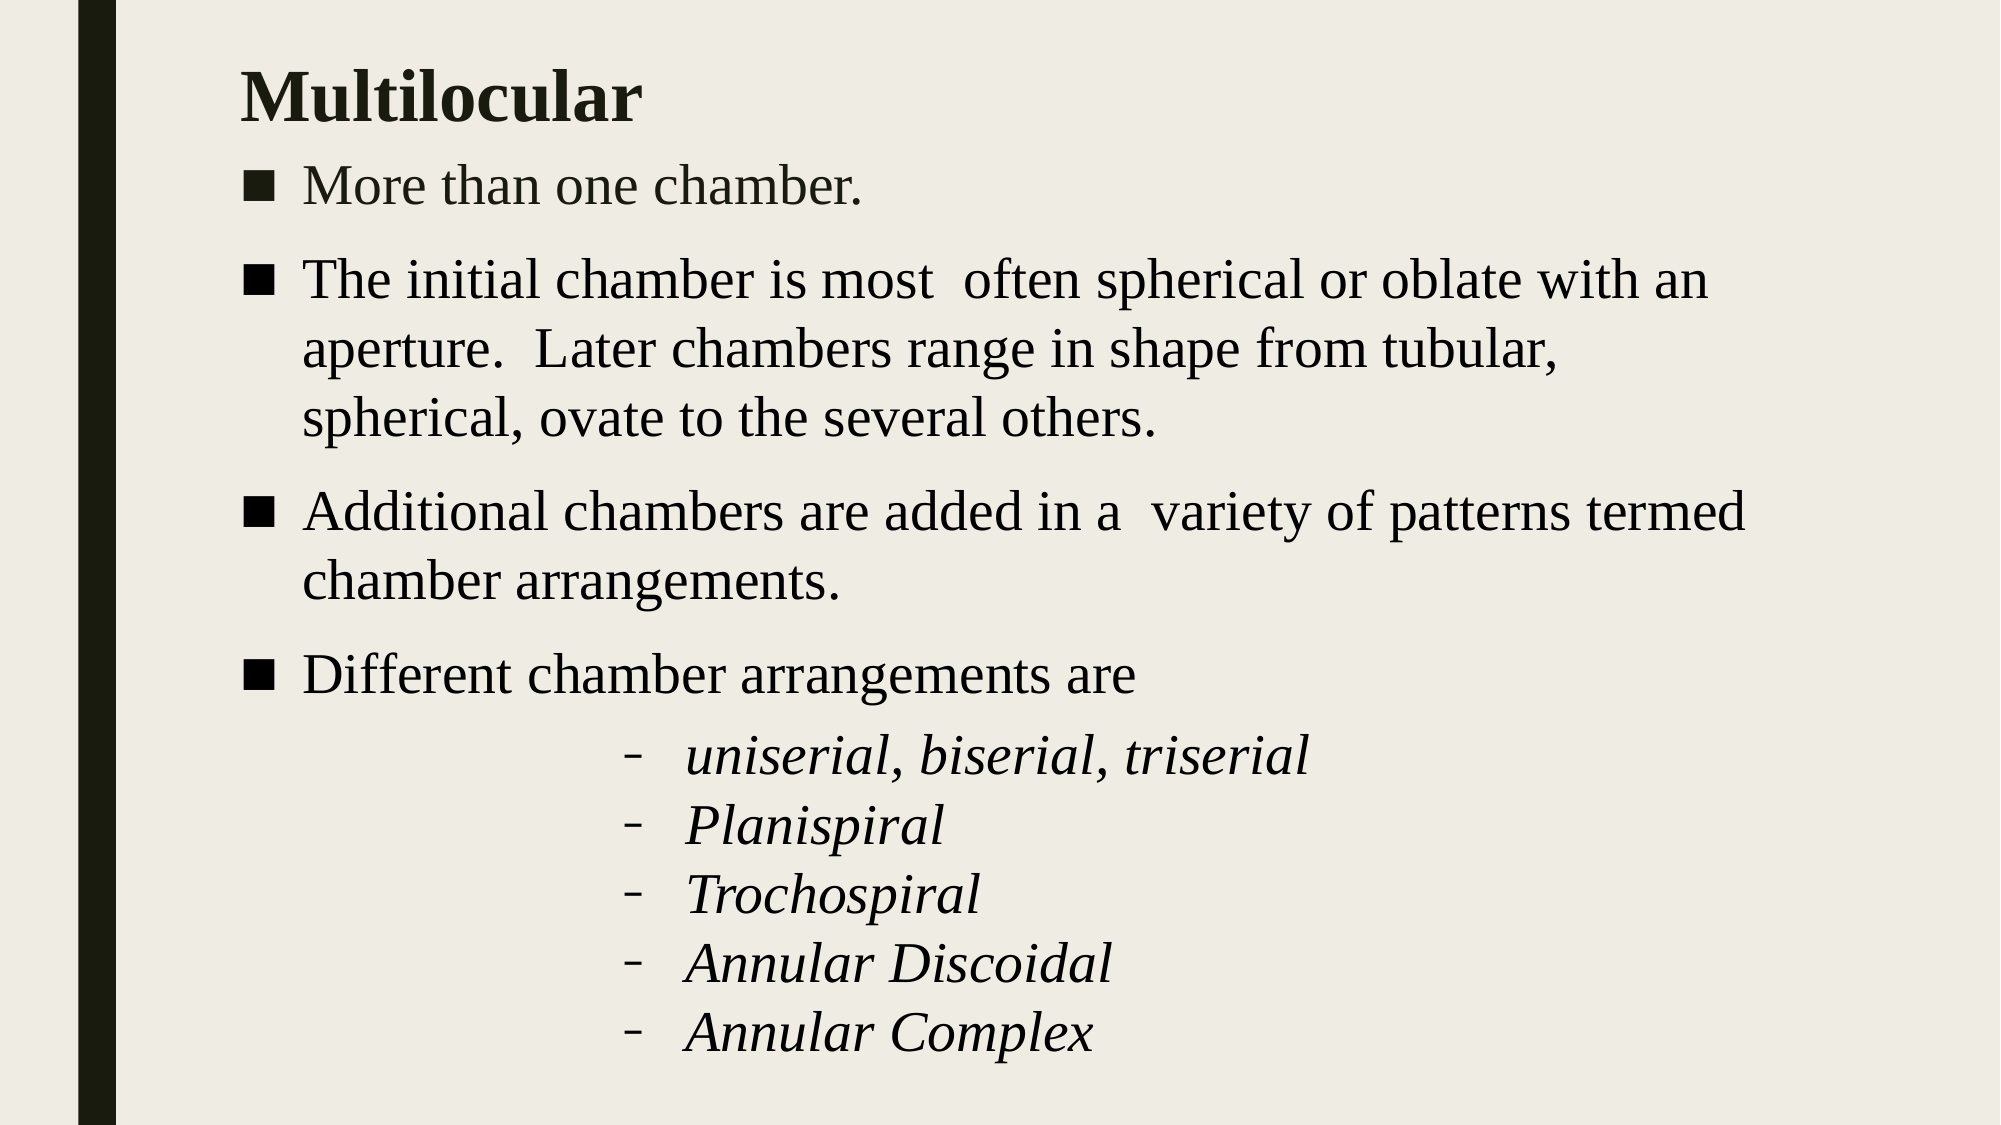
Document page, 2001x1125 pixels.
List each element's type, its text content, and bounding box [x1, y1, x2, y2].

title Multilocular [225, 49, 1800, 139]
list More than one chamber. The initial chamber is most often spherical or oblate with an aperture. Later chambers range in shape from tubular, spherical, ovate to the several others. Additional chambers are added in a variety of patterns termed chamber arrangements. Different chamber arrangements are uniserial, biserial, triserial Planispiral Trochospiral Annular Discoidal Annular Complex [225, 139, 1821, 1125]
